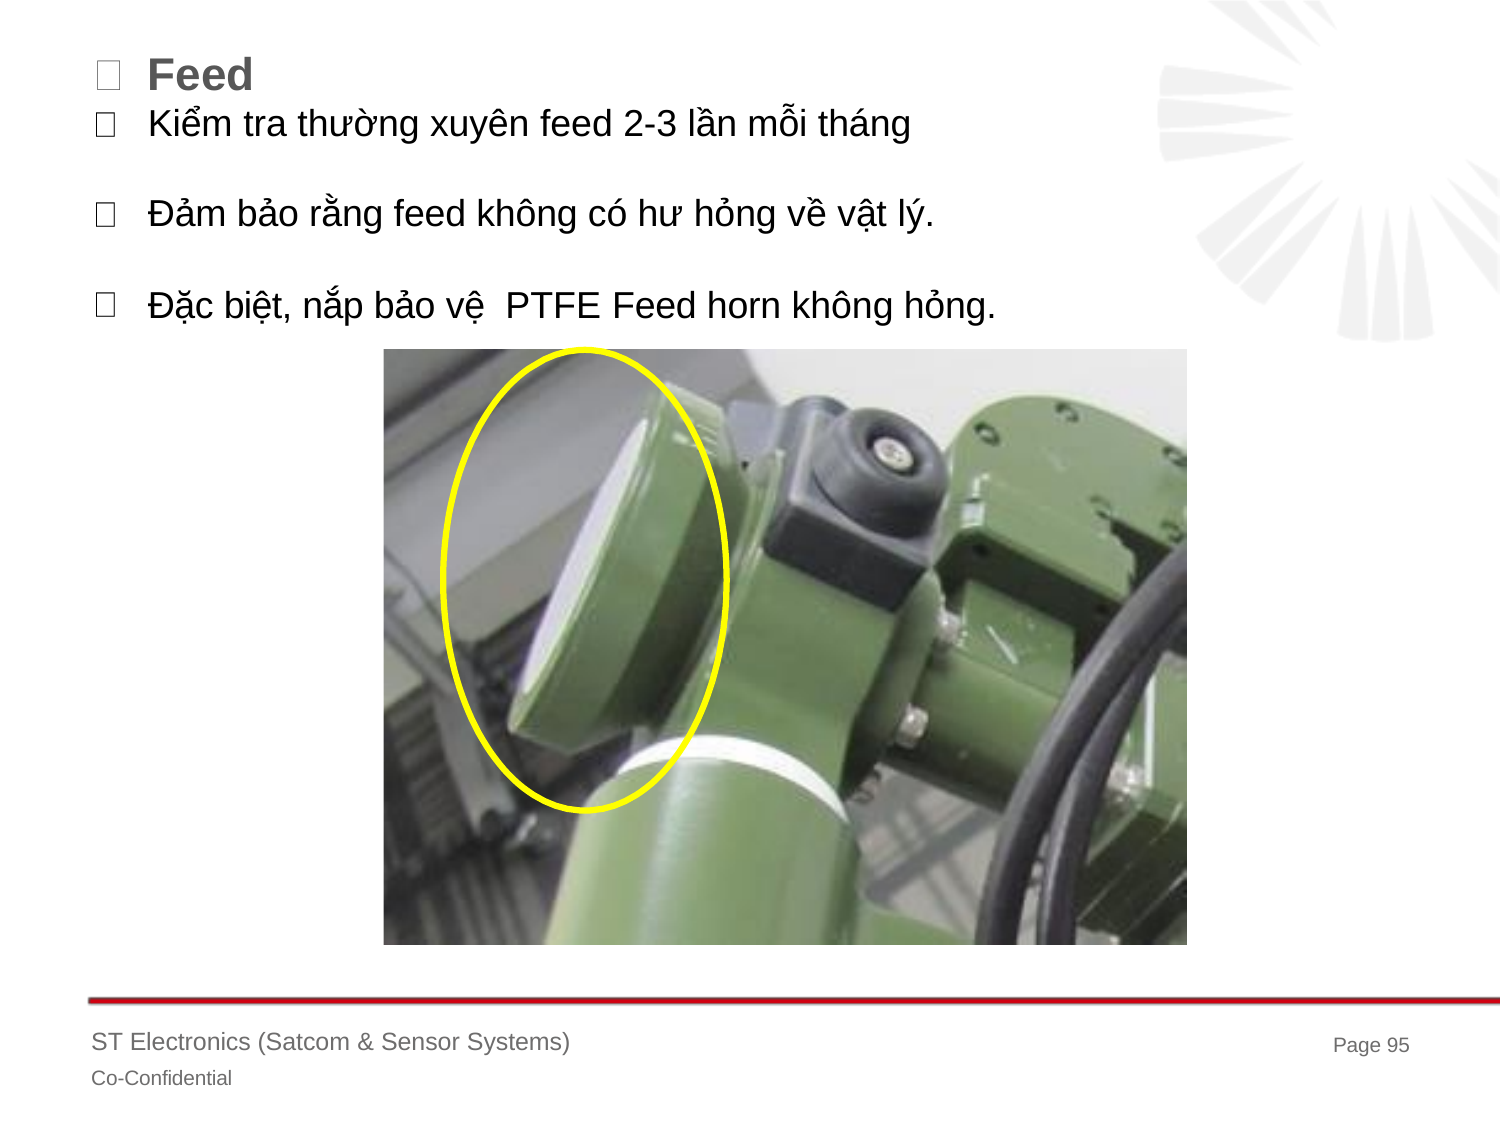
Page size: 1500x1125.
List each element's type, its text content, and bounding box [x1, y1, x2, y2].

text_box [91, 48, 145, 100]
picture [0, 0, 1500, 1125]
text_box [91, 102, 145, 145]
text_box [91, 282, 145, 325]
text_box Page 95 [1331, 1033, 1413, 1057]
text_box [91, 192, 145, 235]
title Feed Kiểm tra thường xuyên feed 2-3 lần mỗi tháng [145, 44, 916, 188]
footer ST Electronics (Satcom & Sensor Systems) Co-Confidential [89, 1028, 574, 1125]
text_box Đảm bảo rằng feed không có hư hỏng về vật lý. Đặc biệt, nắp bảo vệ PTFE Feed horn không hỏng. [145, 188, 1000, 326]
text_box [443, 349, 727, 811]
text_box [383, 349, 1187, 945]
